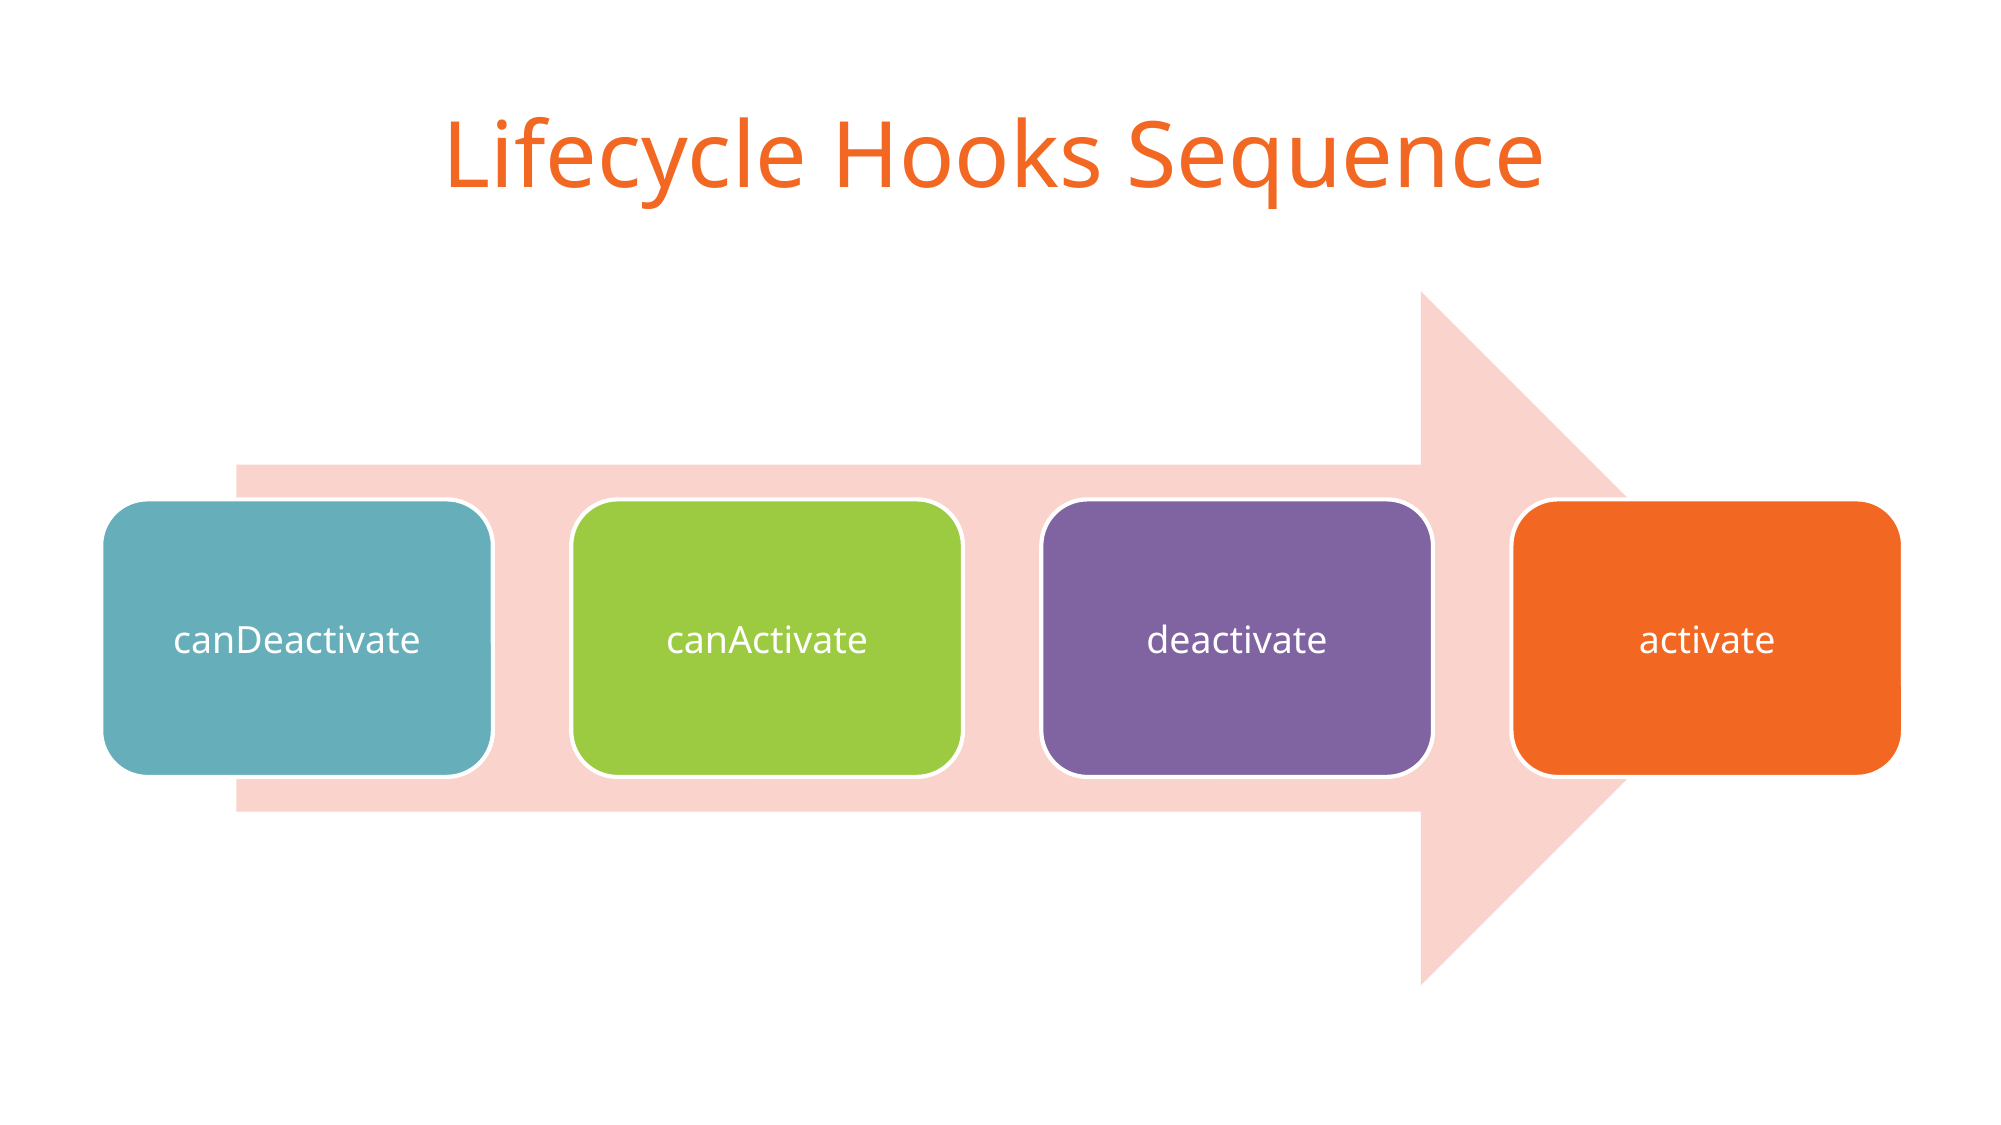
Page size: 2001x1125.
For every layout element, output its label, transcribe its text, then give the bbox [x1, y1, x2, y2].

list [100, 290, 1904, 986]
title Lifecycle Hooks Sequence [101, 30, 1903, 288]
